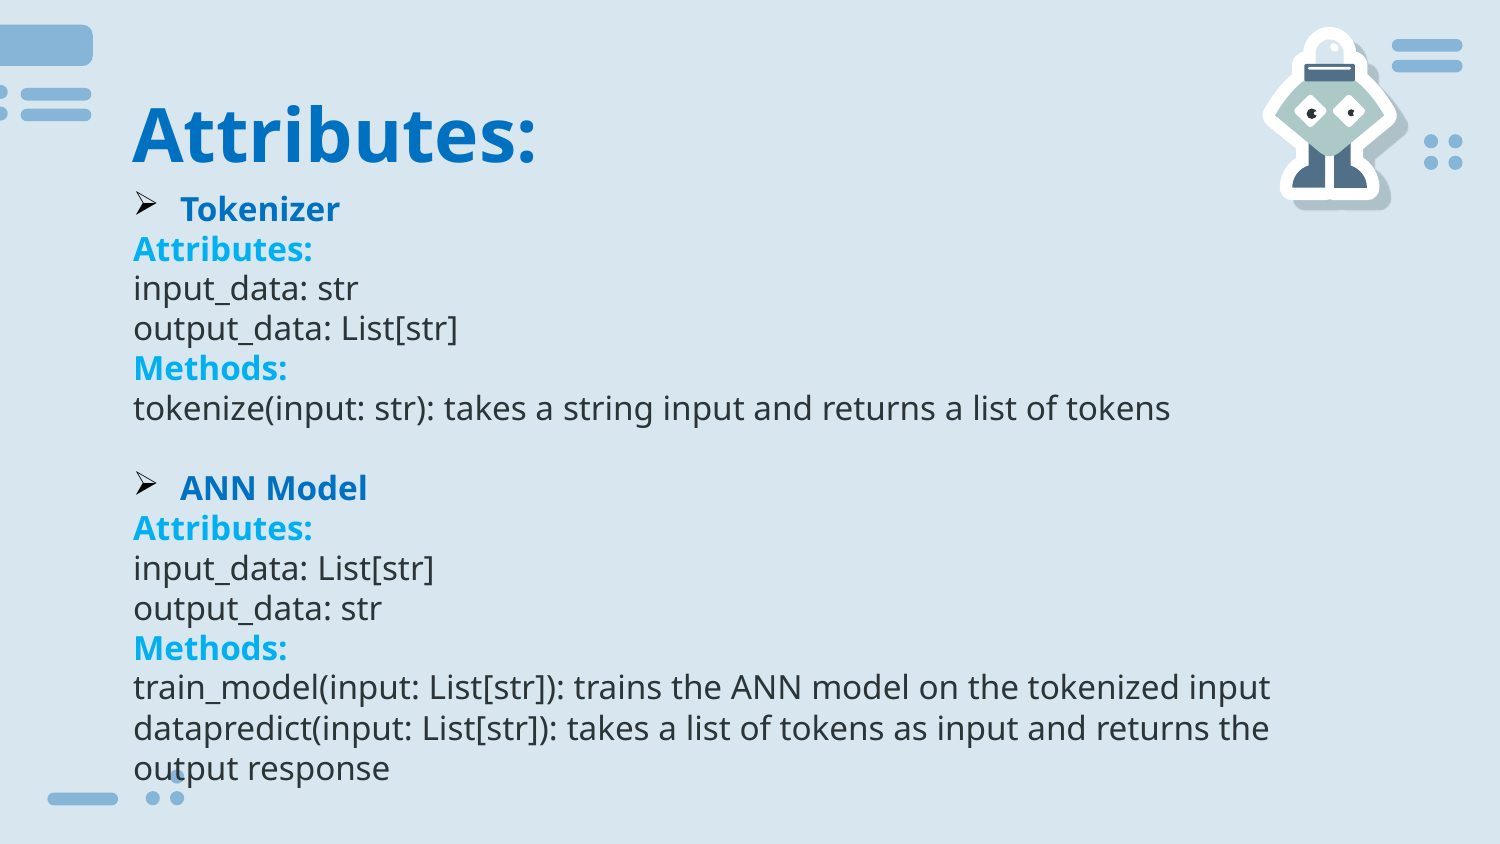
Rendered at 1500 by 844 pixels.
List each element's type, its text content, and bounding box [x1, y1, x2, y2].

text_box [1274, 39, 1385, 188]
title Attributes: [116, 72, 1269, 195]
text_box Tokenizer Attributes: input_data: str output_data: List[str] Methods: tokenize(input: str): takes a string input and returns a list of tokens ANN Model Attributes: input_data: List[str] output_data: str Methods: train_model(input: List[str]): trains the ANN model on the tokenized input datapredict(input: List[str]): takes a list of tokens as input and returns the output response [118, 172, 1385, 818]
